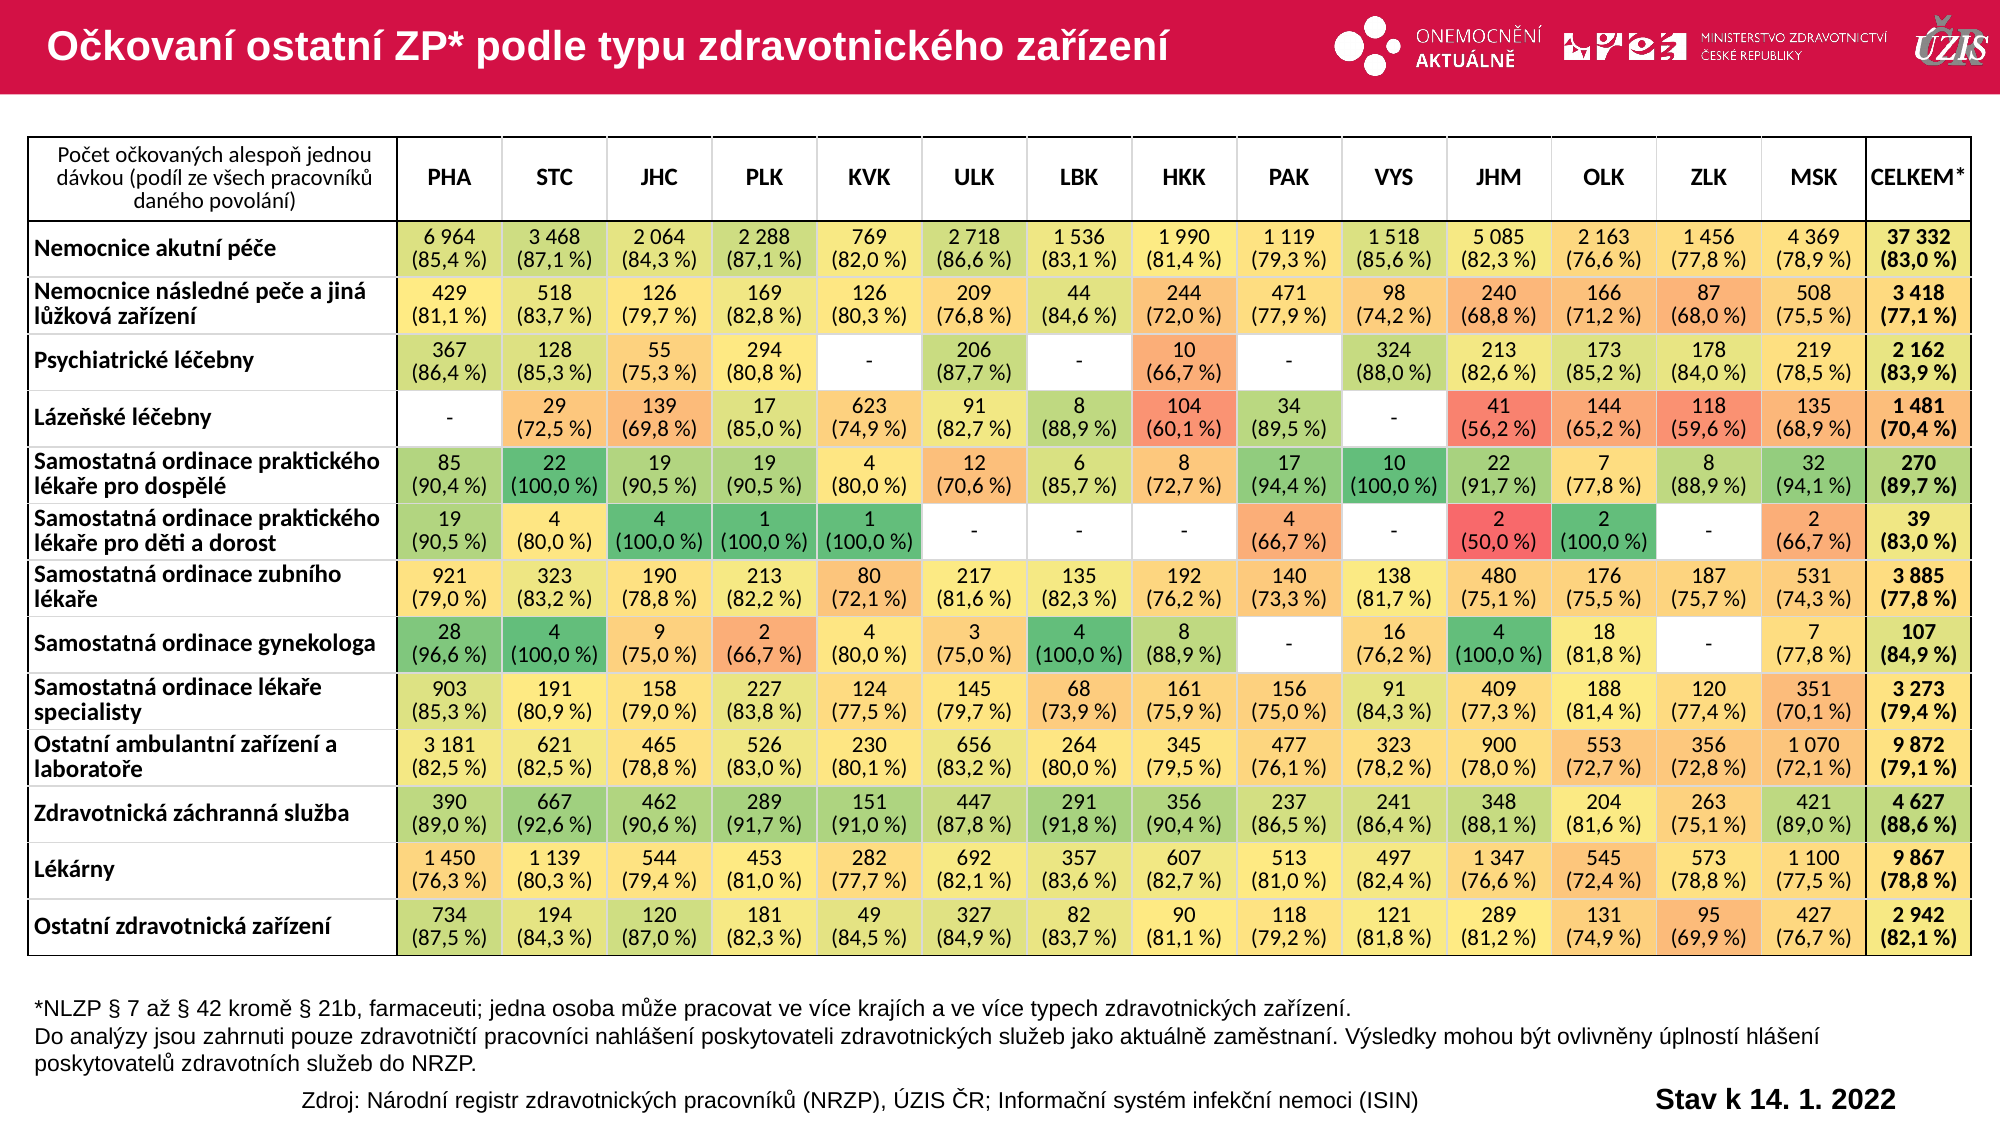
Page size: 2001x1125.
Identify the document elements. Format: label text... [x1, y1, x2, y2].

table_cell 140 (73,3 %) [1238, 561, 1341, 616]
table_cell 17 (94,4 %) [1238, 448, 1341, 503]
table_cell 429 (81,1 %) [398, 278, 501, 333]
table_cell 9 (75,0 %) [608, 617, 711, 672]
table_cell 95 (69,9 %) [1657, 900, 1761, 955]
table_cell Zdravotnická záchranná služba [29, 787, 396, 842]
table_cell 545 (72,4 %) [1552, 843, 1656, 898]
table_cell 118 (59,6 %) [1657, 391, 1761, 446]
table_cell 2 162 (83,9 %) [1867, 335, 1970, 390]
table_cell 477 (76,1 %) [1238, 730, 1341, 785]
table_cell 289 (81,2 %) [1448, 900, 1551, 955]
table_cell 192 (76,2 %) [1133, 561, 1236, 616]
table_cell Ostatní zdravotnická zařízení [29, 900, 396, 955]
table_cell 7 (77,8 %) [1762, 617, 1865, 672]
table_cell 9 867 (78,8 %) [1867, 843, 1970, 898]
table_cell 518 (83,7 %) [503, 278, 606, 333]
table_cell 345 (79,5 %) [1133, 730, 1236, 785]
table_cell 120 (87,0 %) [608, 900, 711, 955]
table_cell 131 (74,9 %) [1552, 900, 1656, 955]
table_cell 213 (82,2 %) [713, 561, 816, 616]
table_cell 37 332 (83,0 %) [1867, 222, 1970, 276]
table_cell 8 (88,9 %) [1028, 391, 1131, 446]
table_cell 544 (79,4 %) [608, 843, 711, 898]
table_cell 356 (90,4 %) [1133, 787, 1236, 842]
table_cell 191 (80,9 %) [503, 674, 606, 729]
text_box Stav k 14. 1. 2022 [1640, 1072, 1972, 1123]
table_cell 39 (83,0 %) [1867, 504, 1970, 559]
table_cell 2 064 (84,3 %) [608, 222, 711, 276]
table_cell 91 (84,3 %) [1343, 674, 1446, 729]
table_cell 166 (71,2 %) [1552, 278, 1656, 333]
table_cell 161 (75,9 %) [1133, 674, 1236, 729]
table_cell 323 (83,2 %) [503, 561, 606, 616]
table_cell - [1238, 335, 1341, 390]
table_cell 12 (70,6 %) [923, 448, 1026, 503]
text_box Zdroj: Národní registr zdravotnických pracovníků (NRZP), ÚZIS ČR; Informační systém infekční nemoci (ISIN) [28, 1078, 1640, 1121]
table_cell 1 450 (76,3 %) [398, 843, 501, 898]
table_cell 2 (66,7 %) [713, 617, 816, 672]
table_cell 4 (80,0 %) [503, 504, 606, 559]
table_cell 3 418 (77,1 %) [1867, 278, 1970, 333]
table_cell 465 (78,8 %) [608, 730, 711, 785]
table_cell 323 (78,2 %) [1343, 730, 1446, 785]
table_cell 28 (96,6 %) [398, 617, 501, 672]
table_cell 5 085 (82,3 %) [1448, 222, 1551, 276]
table_cell 22 (91,7 %) [1448, 448, 1551, 503]
table_cell 3 (75,0 %) [923, 617, 1026, 672]
picture [1915, 15, 1989, 66]
table_cell 3 885 (77,8 %) [1867, 561, 1970, 616]
table_cell 513 (81,0 %) [1238, 843, 1341, 898]
table_cell 8 (72,7 %) [1133, 448, 1236, 503]
table_cell 4 (100,0 %) [1028, 617, 1131, 672]
table_cell 531 (74,3 %) [1762, 561, 1865, 616]
table_cell 126 (79,7 %) [608, 278, 711, 333]
table_cell 1 119 (79,3 %) [1238, 222, 1341, 276]
table_cell 348 (88,1 %) [1448, 787, 1551, 842]
table_header PHA [398, 138, 501, 220]
table_cell - [1657, 504, 1761, 559]
table_header ULK [923, 138, 1026, 220]
table_cell 264 (80,0 %) [1028, 730, 1131, 785]
table_cell 900 (78,0 %) [1448, 730, 1551, 785]
table_cell Samostatná ordinace praktického lékaře pro dospělé [29, 448, 396, 503]
table_cell 1 536 (83,1 %) [1028, 222, 1131, 276]
table_cell 19 (90,5 %) [398, 504, 501, 559]
table_cell Samostatná ordinace praktického lékaře pro děti a dorost [29, 504, 396, 559]
table_cell - [923, 504, 1026, 559]
table_cell 241 (86,4 %) [1343, 787, 1446, 842]
table_cell 22 (100,0 %) [503, 448, 606, 503]
table_cell 2 (100,0 %) [1552, 504, 1656, 559]
table_cell 213 (82,6 %) [1448, 335, 1551, 390]
table_cell 4 (80,0 %) [818, 617, 921, 672]
table_cell - [1028, 335, 1131, 390]
table_cell 158 (79,0 %) [608, 674, 711, 729]
table_cell Samostatná ordinace zubního lékaře [29, 561, 396, 616]
table_cell 526 (83,0 %) [713, 730, 816, 785]
table_cell 4 369 (78,9 %) [1762, 222, 1865, 276]
table_cell 390 (89,0 %) [398, 787, 501, 842]
table_cell 8 (88,9 %) [1657, 448, 1761, 503]
table_cell 7 (77,8 %) [1552, 448, 1656, 503]
table_cell 151 (91,0 %) [818, 787, 921, 842]
table_cell - [1657, 617, 1761, 672]
table_cell 1 (100,0 %) [713, 504, 816, 559]
table_cell 124 (77,5 %) [818, 674, 921, 729]
table_cell 2 718 (86,6 %) [923, 222, 1026, 276]
table_cell 156 (75,0 %) [1238, 674, 1341, 729]
table_cell 91 (82,7 %) [923, 391, 1026, 446]
table_cell 17 (85,0 %) [713, 391, 816, 446]
table_header STC [503, 138, 606, 220]
table_cell 190 (78,8 %) [608, 561, 711, 616]
table_cell 1 139 (80,3 %) [503, 843, 606, 898]
table_cell 44 (84,6 %) [1028, 278, 1131, 333]
table_cell 244 (72,0 %) [1133, 278, 1236, 333]
table_cell 291 (91,8 %) [1028, 787, 1131, 842]
table_cell 447 (87,8 %) [923, 787, 1026, 842]
table_cell 55 (75,3 %) [608, 335, 711, 390]
table_cell Ostatní ambulantní zařízení a laboratoře [29, 730, 396, 785]
table_cell 621 (82,5 %) [503, 730, 606, 785]
table_cell 6 964 (85,4 %) [398, 222, 501, 276]
table_cell - [1343, 504, 1446, 559]
table_cell 227 (83,8 %) [713, 674, 816, 729]
table_cell 19 (90,5 %) [713, 448, 816, 503]
table_header PAK [1238, 138, 1341, 220]
table_cell 4 (100,0 %) [503, 617, 606, 672]
table_cell 4 (66,7 %) [1238, 504, 1341, 559]
table_cell 356 (72,8 %) [1657, 730, 1761, 785]
table_cell 19 (90,5 %) [608, 448, 711, 503]
table_header PLK [713, 138, 816, 220]
table_cell Lázeňské léčebny [29, 391, 396, 446]
table_cell Samostatná ordinace gynekologa [29, 617, 396, 672]
table_header HKK [1133, 138, 1236, 220]
table_cell - [818, 335, 921, 390]
table_cell 4 627 (88,6 %) [1867, 787, 1970, 842]
table_cell 667 (92,6 %) [503, 787, 606, 842]
table_cell 49 (84,5 %) [818, 900, 921, 955]
table_cell 4 (100,0 %) [1448, 617, 1551, 672]
table_cell 240 (68,8 %) [1448, 278, 1551, 333]
table_cell 87 (68,0 %) [1657, 278, 1761, 333]
table_cell 607 (82,7 %) [1133, 843, 1236, 898]
table_cell 553 (72,7 %) [1552, 730, 1656, 785]
table_cell 2 942 (82,1 %) [1867, 900, 1970, 955]
table_cell 324 (88,0 %) [1343, 335, 1446, 390]
table_cell 181 (82,3 %) [713, 900, 816, 955]
table_cell 1 481 (70,4 %) [1867, 391, 1970, 446]
table_cell 126 (80,3 %) [818, 278, 921, 333]
table_cell 1 100 (77,5 %) [1762, 843, 1865, 898]
table_cell 194 (84,3 %) [503, 900, 606, 955]
table_cell 18 (81,8 %) [1552, 617, 1656, 672]
table_cell 1 990 (81,4 %) [1133, 222, 1236, 276]
table_cell 98 (74,2 %) [1343, 278, 1446, 333]
table_cell 357 (83,6 %) [1028, 843, 1131, 898]
table_cell 6 (85,7 %) [1028, 448, 1131, 503]
table_header LBK [1028, 138, 1131, 220]
table_cell Lékárny [29, 843, 396, 898]
table_cell 85 (90,4 %) [398, 448, 501, 503]
table_cell 508 (75,5 %) [1762, 278, 1865, 333]
table_cell 1 347 (76,6 %) [1448, 843, 1551, 898]
table_cell 178 (84,0 %) [1657, 335, 1761, 390]
table_cell 1 070 (72,1 %) [1762, 730, 1865, 785]
table_cell 623 (74,9 %) [818, 391, 921, 446]
table_cell 327 (84,9 %) [923, 900, 1026, 955]
table_cell - [1028, 504, 1131, 559]
table_cell 497 (82,4 %) [1343, 843, 1446, 898]
table_cell 32 (94,1 %) [1762, 448, 1865, 503]
table_cell 68 (73,9 %) [1028, 674, 1131, 729]
table_cell Nemocnice akutní péče [29, 222, 396, 276]
title Očkovaní ostatní ZP* podle typu zdravotnického zařízení [31, 0, 1391, 95]
table_cell 263 (75,1 %) [1657, 787, 1761, 842]
table_cell 16 (76,2 %) [1343, 617, 1446, 672]
text_box *NLZP § 7 až § 42 kromě § 21b, farmaceuti; jedna osoba může pracovat ve více krajích a ve více typech zdravotnických zařízení. Do analýzy jsou zahrnuti pouze zdravotničtí pracovníci nahlášení poskytovateli zdravotnických služeb jako aktuálně zaměstnaní. Výsledky mohou být ovlivněny úplností hlášení poskytovatelů zdravotních služeb do NRZP. [19, 986, 1981, 1084]
table_header MSK [1762, 138, 1865, 220]
table_cell 135 (68,9 %) [1762, 391, 1865, 446]
table_header KVK [818, 138, 921, 220]
table_cell 145 (79,7 %) [923, 674, 1026, 729]
table_cell 188 (81,4 %) [1552, 674, 1656, 729]
table_cell 1 456 (77,8 %) [1657, 222, 1761, 276]
table_header ZLK [1657, 138, 1761, 220]
table_cell 107 (84,9 %) [1867, 617, 1970, 672]
table_cell 29 (72,5 %) [503, 391, 606, 446]
table_cell 217 (81,6 %) [923, 561, 1026, 616]
table_cell 471 (77,9 %) [1238, 278, 1341, 333]
table_header JHM [1448, 138, 1551, 220]
table_cell 230 (80,1 %) [818, 730, 921, 785]
table_cell 2 163 (76,6 %) [1552, 222, 1656, 276]
table_cell 173 (85,2 %) [1552, 335, 1656, 390]
table_cell 656 (83,2 %) [923, 730, 1026, 785]
picture [1563, 31, 1888, 60]
table_cell 80 (72,1 %) [818, 561, 921, 616]
table_cell 34 (89,5 %) [1238, 391, 1341, 446]
table_cell 1 518 (85,6 %) [1343, 222, 1446, 276]
table_cell 135 (82,3 %) [1028, 561, 1131, 616]
table_cell 169 (82,8 %) [713, 278, 816, 333]
table_cell - [1133, 504, 1236, 559]
table_cell 41 (56,2 %) [1448, 391, 1551, 446]
table_cell 2 288 (87,1 %) [713, 222, 816, 276]
table_cell 139 (69,8 %) [608, 391, 711, 446]
table_cell Nemocnice následné peče a jiná lůžková zařízení [29, 278, 396, 333]
table_cell 9 872 (79,1 %) [1867, 730, 1970, 785]
table_cell 282 (77,7 %) [818, 843, 921, 898]
table_cell 294 (80,8 %) [713, 335, 816, 390]
table_cell 921 (79,0 %) [398, 561, 501, 616]
table_cell 104 (60,1 %) [1133, 391, 1236, 446]
table_cell 204 (81,6 %) [1552, 787, 1656, 842]
table_cell 3 273 (79,4 %) [1867, 674, 1970, 729]
table_cell 2 (66,7 %) [1762, 504, 1865, 559]
table_cell 462 (90,6 %) [608, 787, 711, 842]
table_cell 120 (77,4 %) [1657, 674, 1761, 729]
table_cell 421 (89,0 %) [1762, 787, 1865, 842]
table_header JHC [608, 138, 711, 220]
table_cell 82 (83,7 %) [1028, 900, 1131, 955]
table_cell 734 (87,5 %) [398, 900, 501, 955]
table_cell 206 (87,7 %) [923, 335, 1026, 390]
table_header Počet očkovaných alespoň jednou dávkou (podíl ze všech pracovníků daného povolání) [29, 138, 396, 220]
table_cell 573 (78,8 %) [1657, 843, 1761, 898]
table_header OLK [1552, 138, 1656, 220]
table_cell 10 (100,0 %) [1343, 448, 1446, 503]
table_cell 903 (85,3 %) [398, 674, 501, 729]
table_cell 4 (80,0 %) [818, 448, 921, 503]
table_cell 409 (77,3 %) [1448, 674, 1551, 729]
table_cell 8 (88,9 %) [1133, 617, 1236, 672]
table_cell 237 (86,5 %) [1238, 787, 1341, 842]
table_cell 209 (76,8 %) [923, 278, 1026, 333]
table_header VYS [1343, 138, 1446, 220]
table_cell 118 (79,2 %) [1238, 900, 1341, 955]
table_cell 480 (75,1 %) [1448, 561, 1551, 616]
table_cell 138 (81,7 %) [1343, 561, 1446, 616]
table_cell 176 (75,5 %) [1552, 561, 1656, 616]
table_cell 3 181 (82,5 %) [398, 730, 501, 785]
table_cell Samostatná ordinace lékaře specialisty [29, 674, 396, 729]
table_cell 1 (100,0 %) [818, 504, 921, 559]
table_cell 187 (75,7 %) [1657, 561, 1761, 616]
table_cell 219 (78,5 %) [1762, 335, 1865, 390]
table_cell 10 (66,7 %) [1133, 335, 1236, 390]
table_cell 144 (65,2 %) [1552, 391, 1656, 446]
table_cell 769 (82,0 %) [818, 222, 921, 276]
table_cell 121 (81,8 %) [1343, 900, 1446, 955]
table_cell 427 (76,7 %) [1762, 900, 1865, 955]
table_cell 128 (85,3 %) [503, 335, 606, 390]
table_cell - [1343, 391, 1446, 446]
table_cell 351 (70,1 %) [1762, 674, 1865, 729]
table_cell - [398, 391, 501, 446]
table_cell 90 (81,1 %) [1133, 900, 1236, 955]
table_cell 3 468 (87,1 %) [503, 222, 606, 276]
picture [1391, 16, 1542, 76]
table_cell 2 (50,0 %) [1448, 504, 1551, 559]
table_cell 453 (81,0 %) [713, 843, 816, 898]
table_cell - [1238, 617, 1341, 672]
table_cell Psychiatrické léčebny [29, 335, 396, 390]
table_header CELKEM* [1867, 138, 1970, 220]
table_cell 289 (91,7 %) [713, 787, 816, 842]
table_cell 270 (89,7 %) [1867, 448, 1970, 503]
table_cell 367 (86,4 %) [398, 335, 501, 390]
table_cell 692 (82,1 %) [923, 843, 1026, 898]
table_cell 4 (100,0 %) [608, 504, 711, 559]
